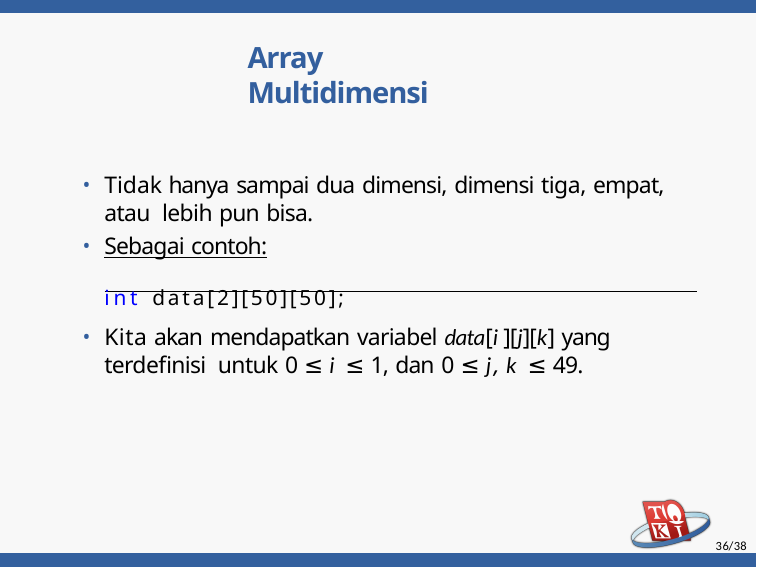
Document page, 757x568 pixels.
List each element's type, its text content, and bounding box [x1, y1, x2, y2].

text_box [0, 495, 757, 568]
picture [0, 0, 756, 13]
list Tidak hanya sampai dua dimensi, dimensi tiga, empat, atau lebih pun bisa. Sebagai contoh: int data[2][50][50]; Kita akan mendapatkan variabel data[i ][j][k] yang terdefinisi untuk 0 ≤ i ≤ 1, dan 0 ≤ j, k ≤ 49. [57, 88, 699, 485]
title Array Multidimensi [245, 36, 511, 88]
